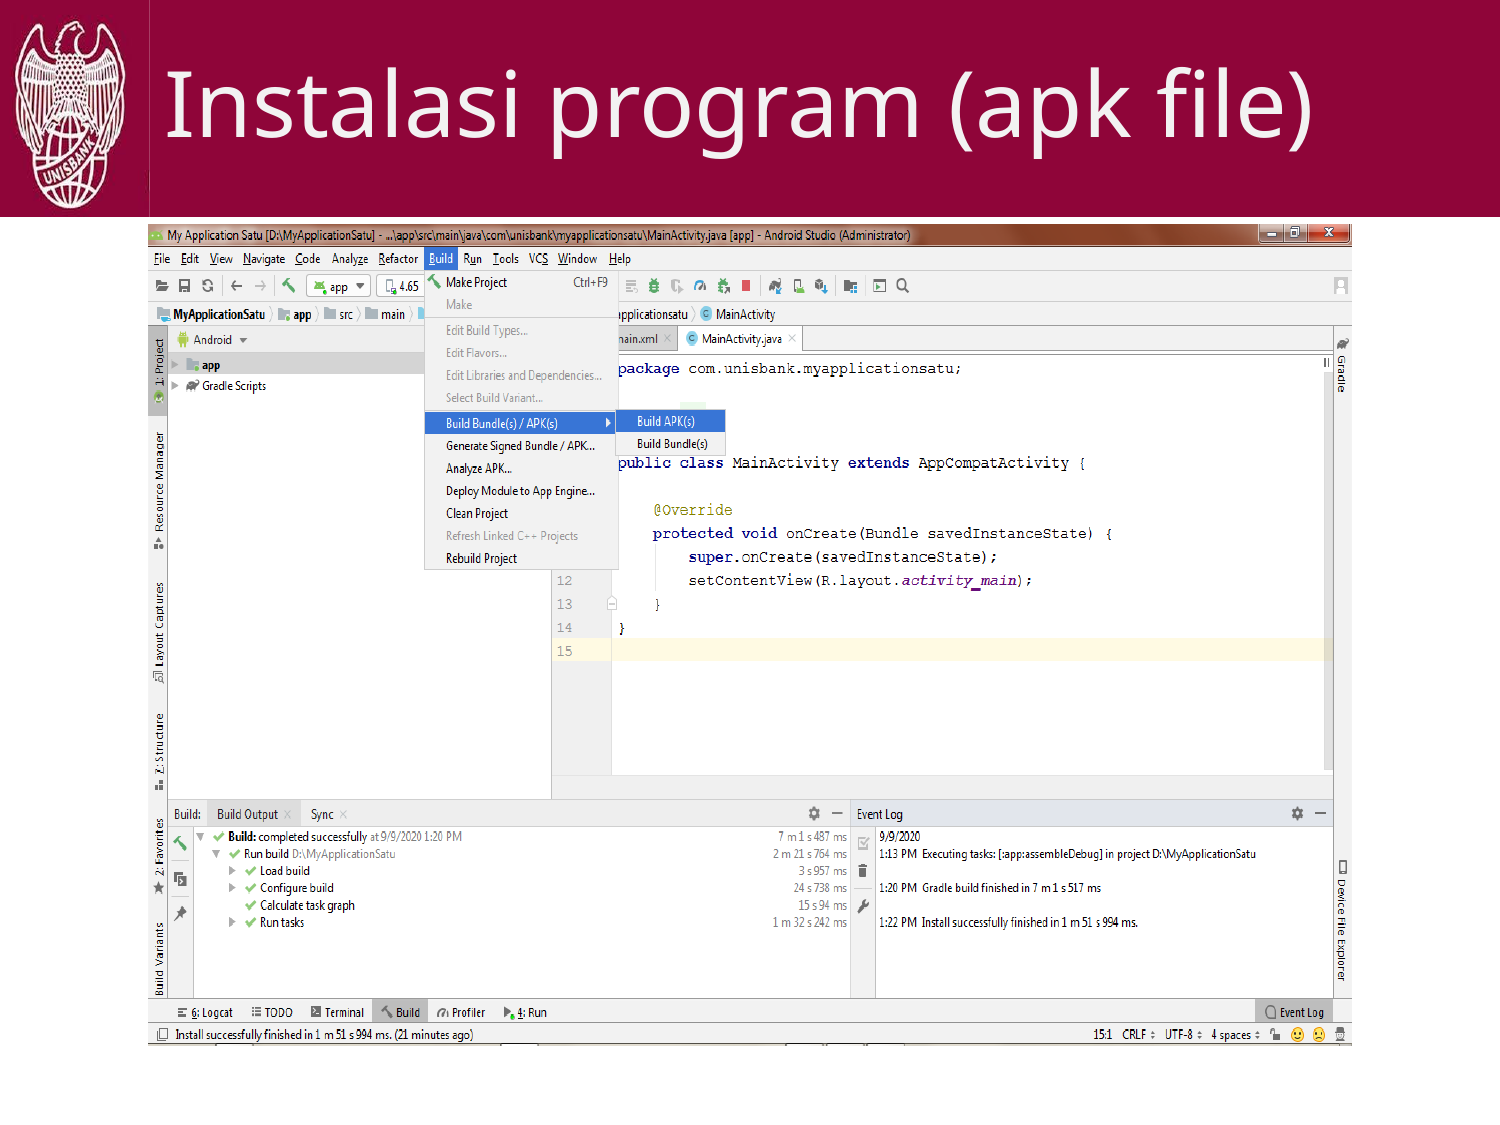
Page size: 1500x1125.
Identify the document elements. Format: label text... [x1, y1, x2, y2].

title Instalasi program (apk file) [149, 0, 1500, 217]
picture [0, 0, 149, 217]
picture [148, 224, 1352, 1046]
